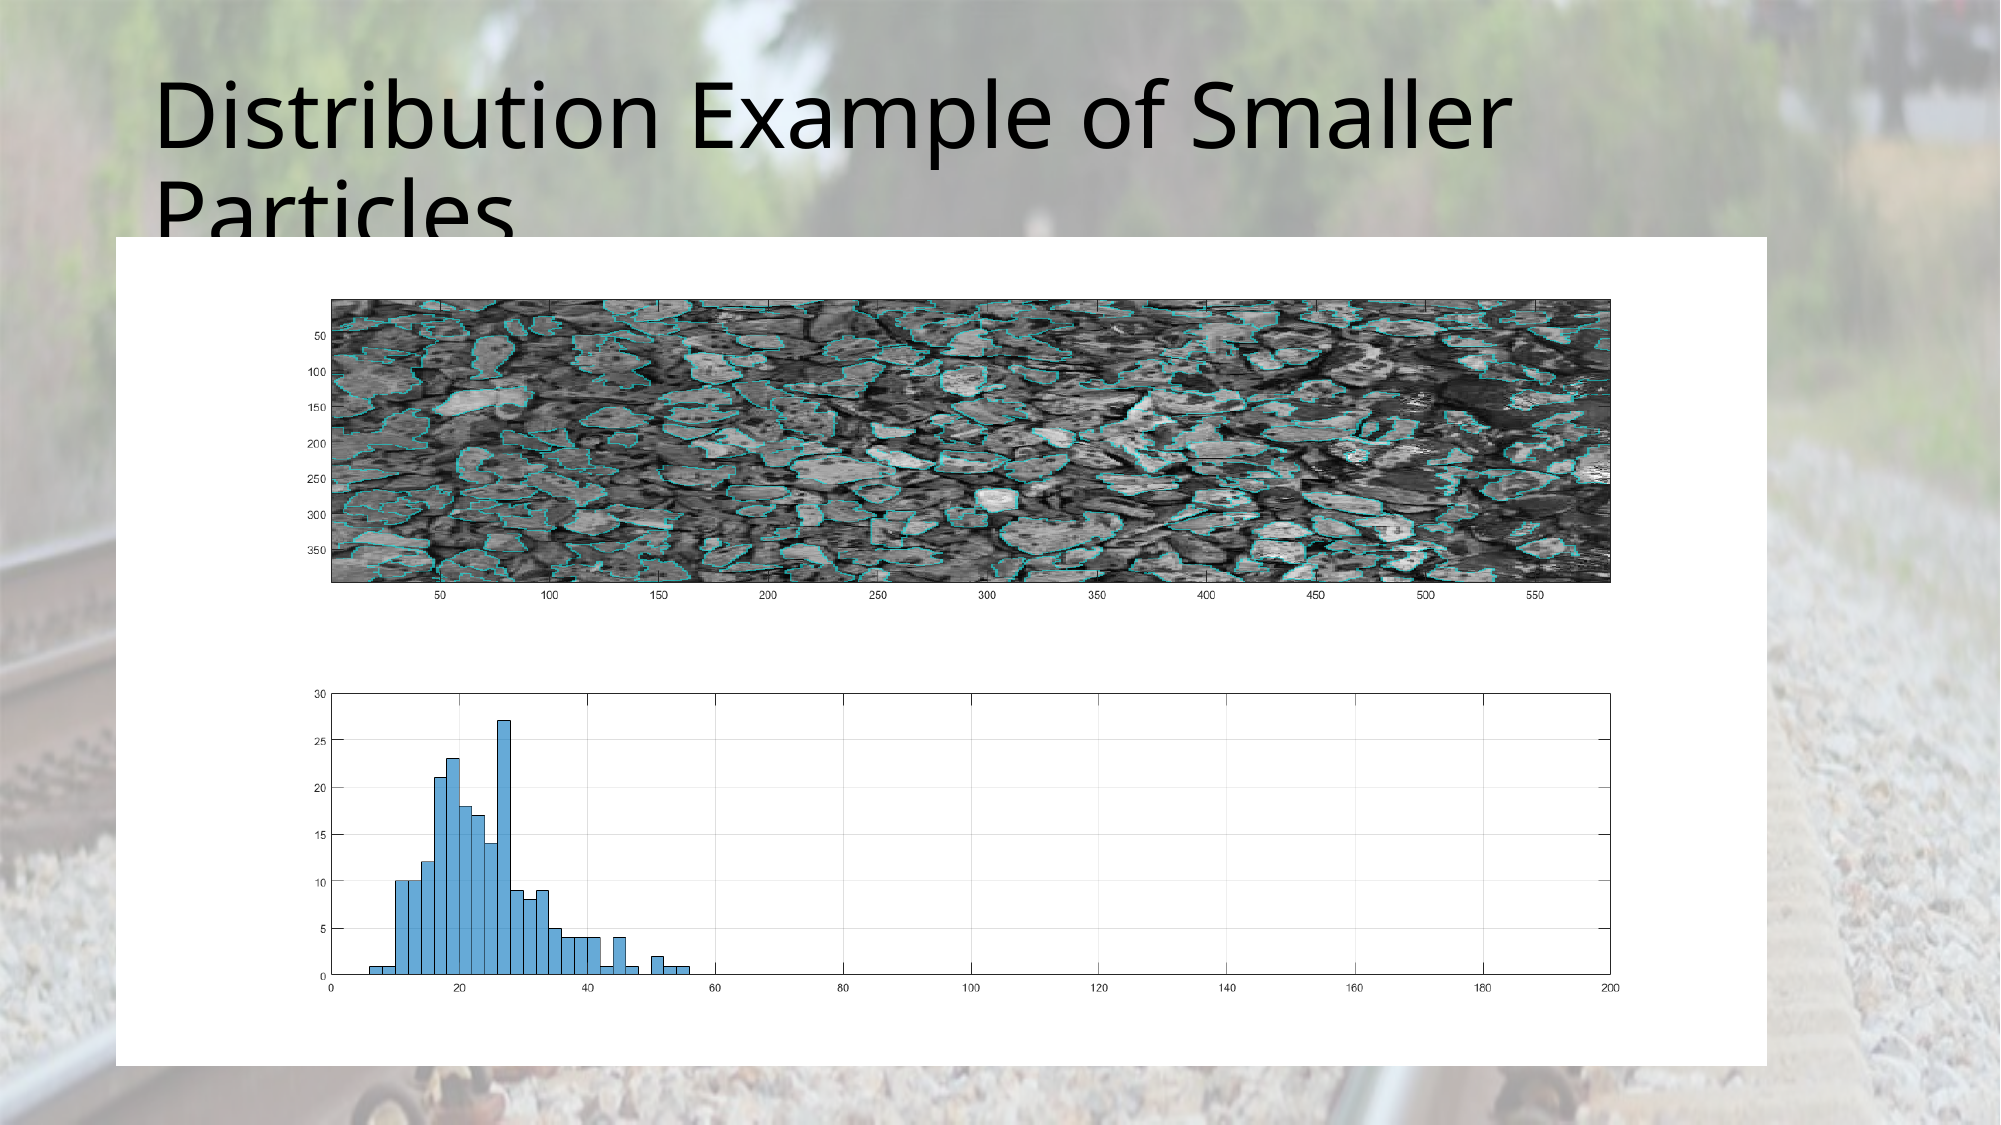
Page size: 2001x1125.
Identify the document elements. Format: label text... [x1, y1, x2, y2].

picture [116, 237, 1767, 1066]
title Distribution Example of Smaller Particles [137, 59, 1863, 278]
